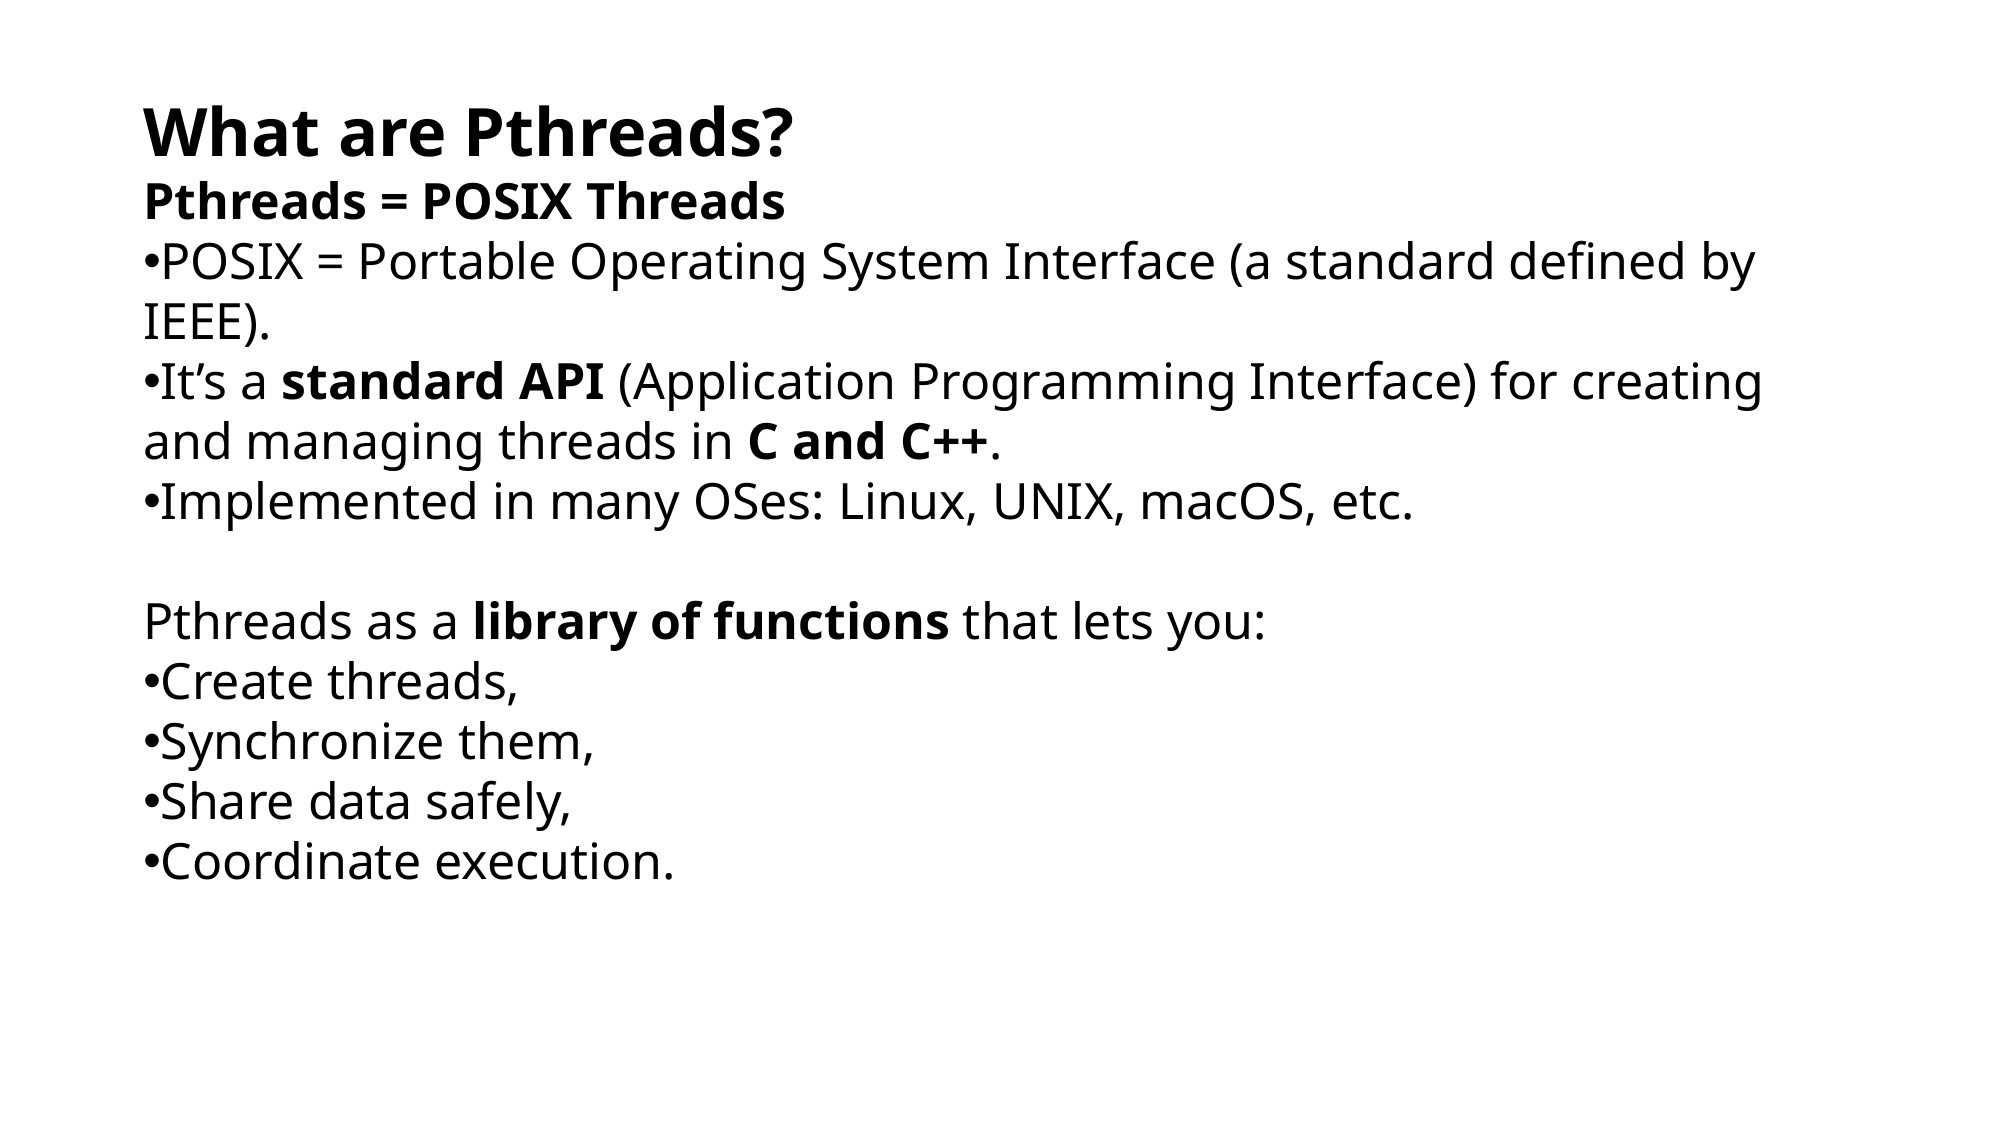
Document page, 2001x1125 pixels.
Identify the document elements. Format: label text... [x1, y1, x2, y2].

text_box What are Pthreads? Pthreads = POSIX Threads POSIX = Portable Operating System Interface (a standard defined by IEEE). It’s a standard API (Application Programming Interface) for creating and managing threads in C and C++. Implemented in many OSes: Linux, UNIX, macOS, etc. Pthreads as a library of functions that lets you: Create threads, Synchronize them, Share data safely, Coordinate execution. [128, 82, 1872, 898]
